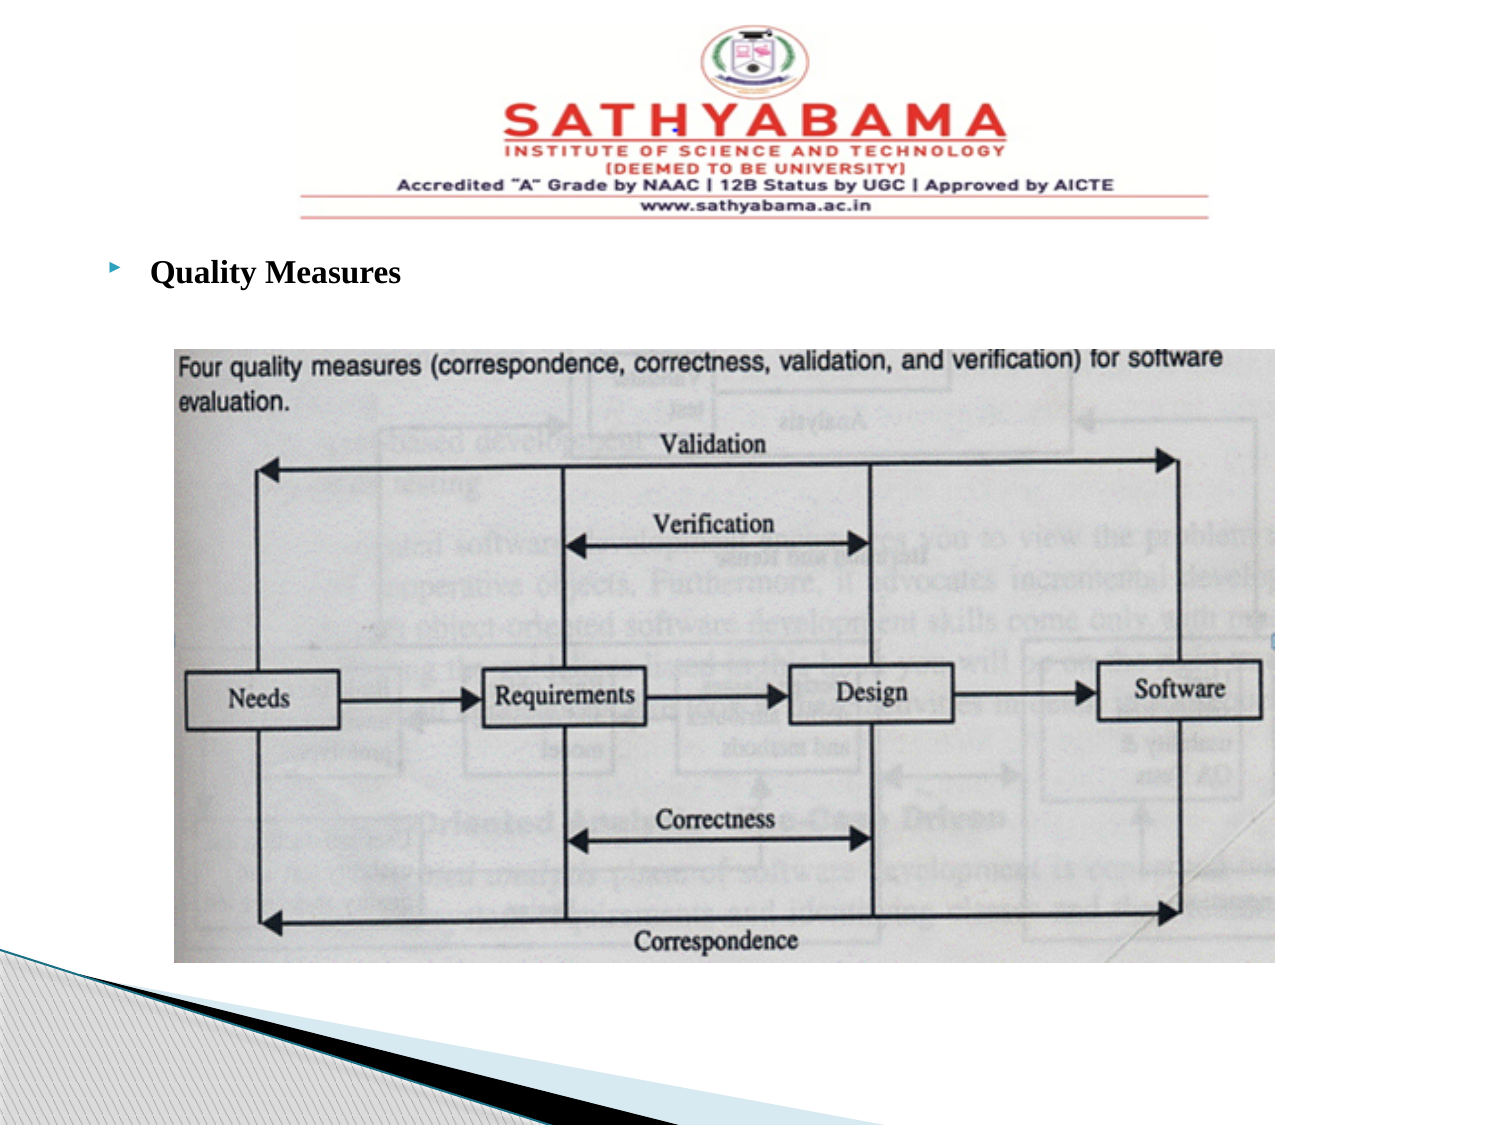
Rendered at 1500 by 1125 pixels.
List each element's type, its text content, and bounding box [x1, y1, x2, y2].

list Quality Measures [75, 243, 1425, 986]
picture [174, 349, 1276, 963]
picture [262, 24, 1263, 238]
